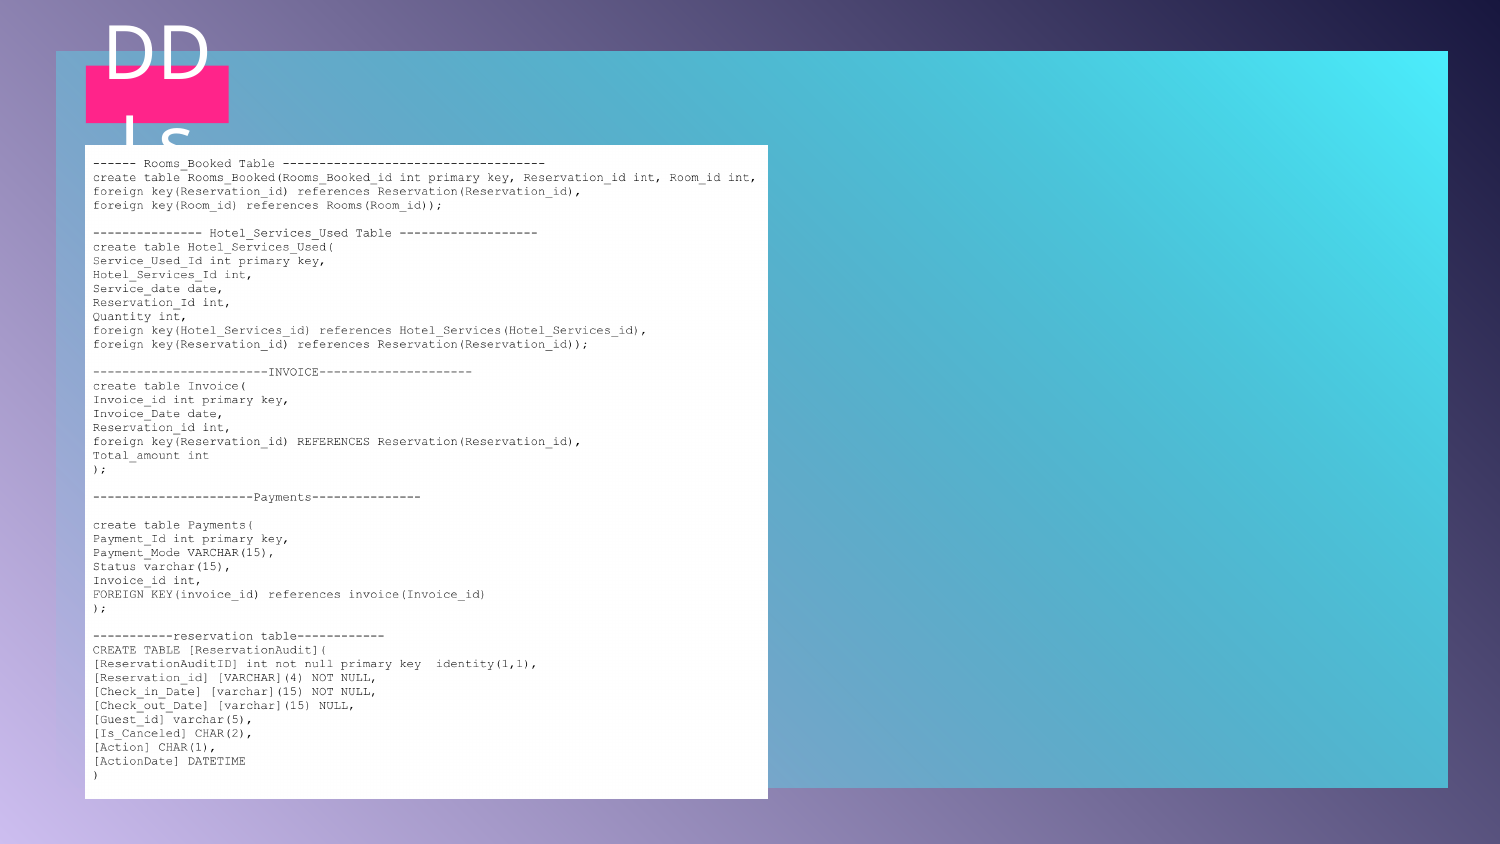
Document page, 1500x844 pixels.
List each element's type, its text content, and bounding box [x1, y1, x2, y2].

title DDLs [85, 65, 229, 124]
picture [85, 145, 768, 800]
